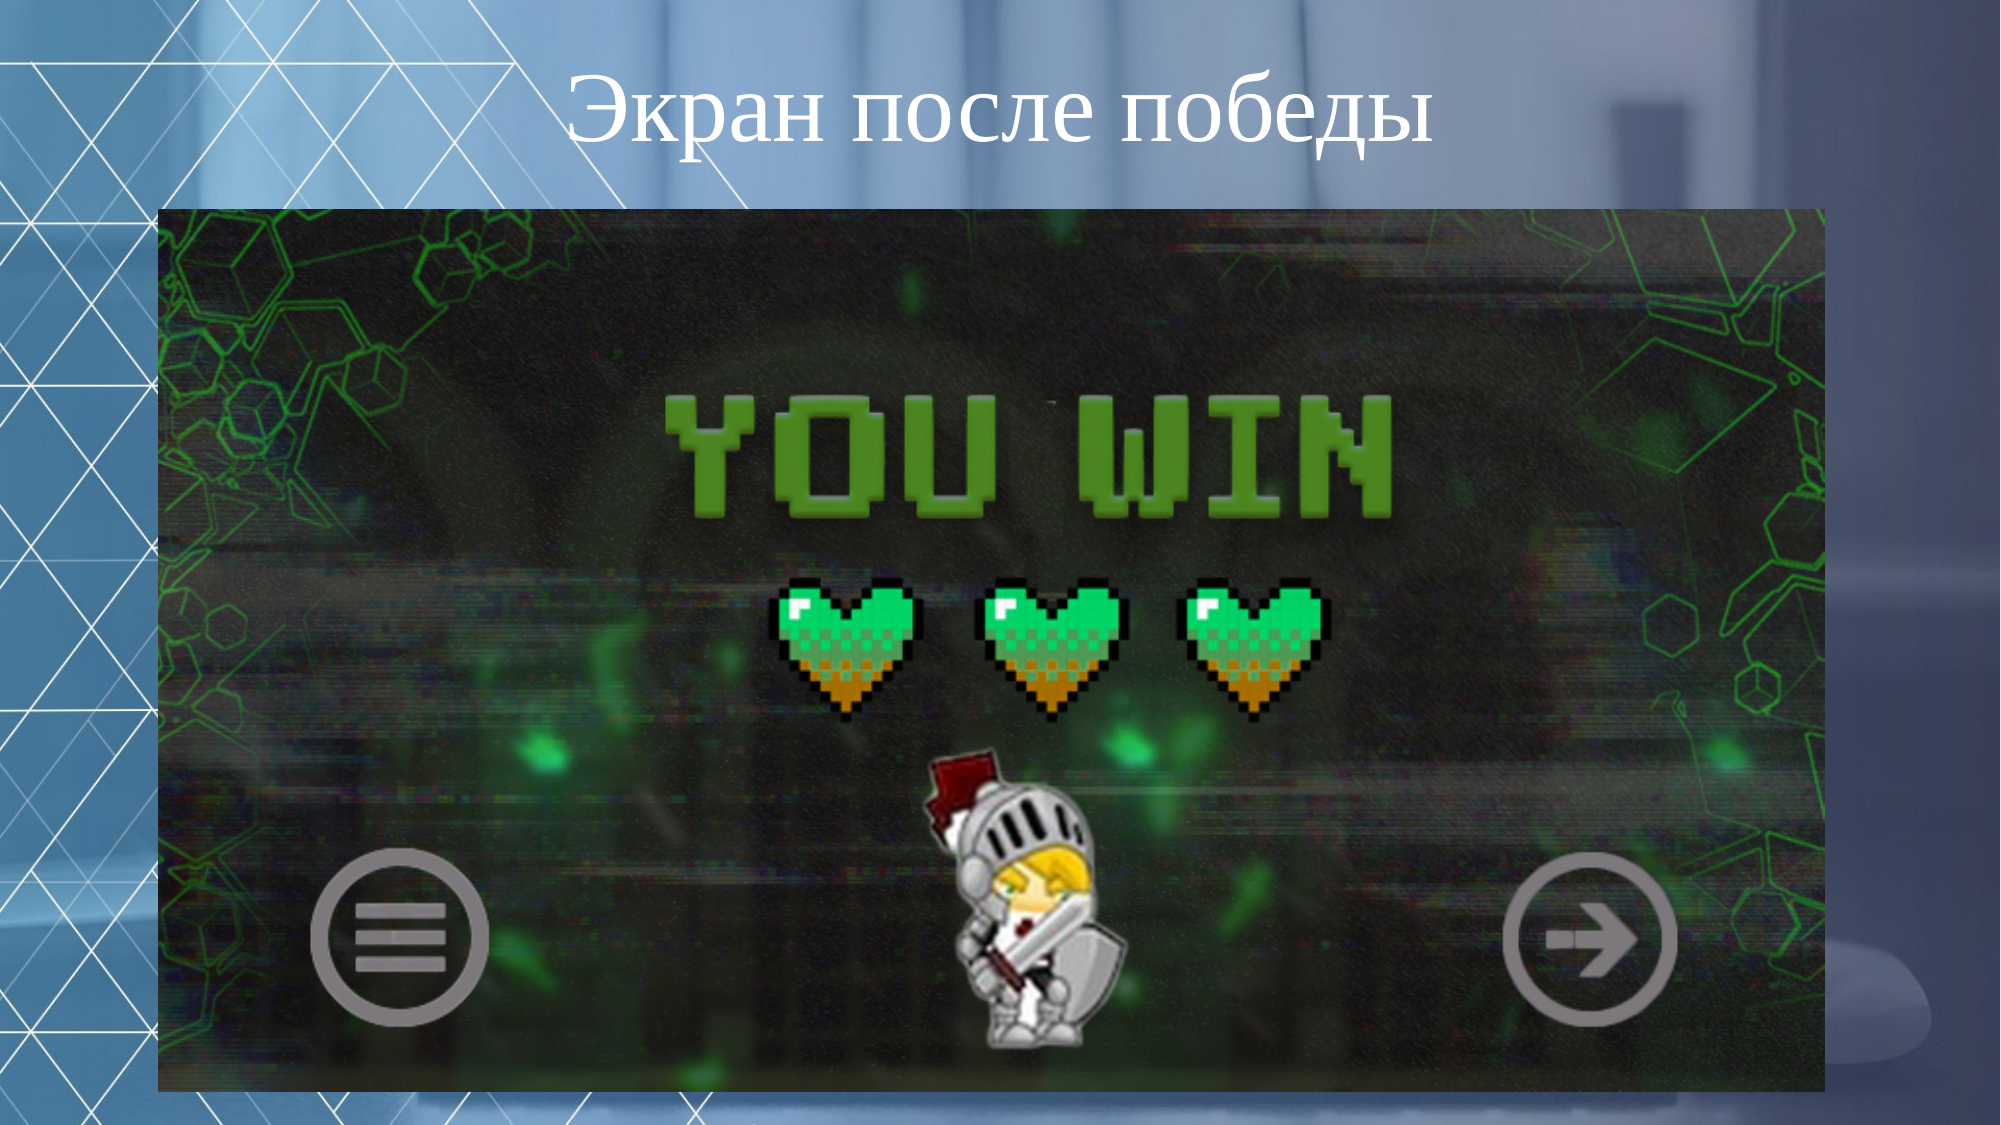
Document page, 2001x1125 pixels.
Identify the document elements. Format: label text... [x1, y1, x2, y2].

picture [0, 0, 2001, 1125]
title Экран после победы [137, 0, 1863, 218]
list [158, 209, 1825, 1092]
